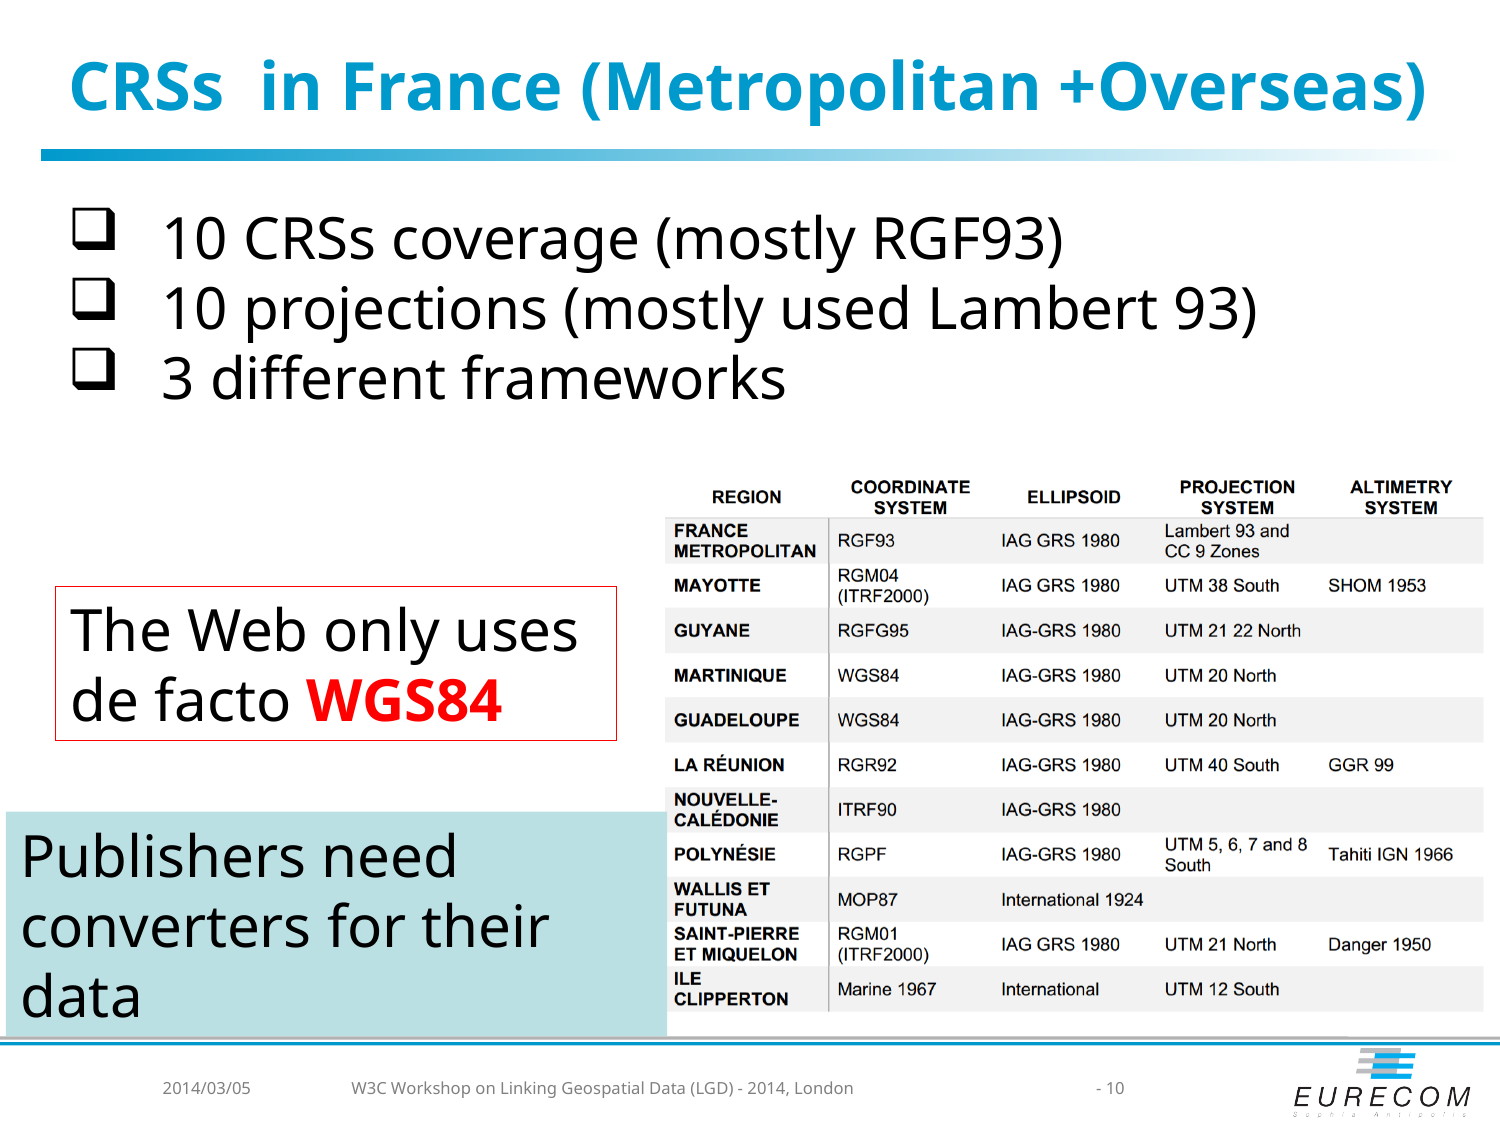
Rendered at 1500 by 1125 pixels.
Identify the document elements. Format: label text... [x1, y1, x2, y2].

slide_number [147, 1070, 325, 1103]
text_box 10 CRSs coverage (mostly RGF93) 10 projections (mostly used Lambert 93) 3 different frameworks [53, 193, 1459, 419]
slide_number - 10 [1080, 1070, 1200, 1103]
picture [1293, 1048, 1477, 1118]
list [590, 465, 1500, 1036]
text_box Publishers need converters for their data [5, 811, 585, 1037]
text_box The Web only uses de facto WGS84 [55, 586, 585, 741]
title CRSs in France (Metropolitan +Overseas) [52, 30, 1460, 138]
footer W3C Workshop on Linking Geospatial Data (LGD) - 2014, London [336, 1070, 1069, 1107]
